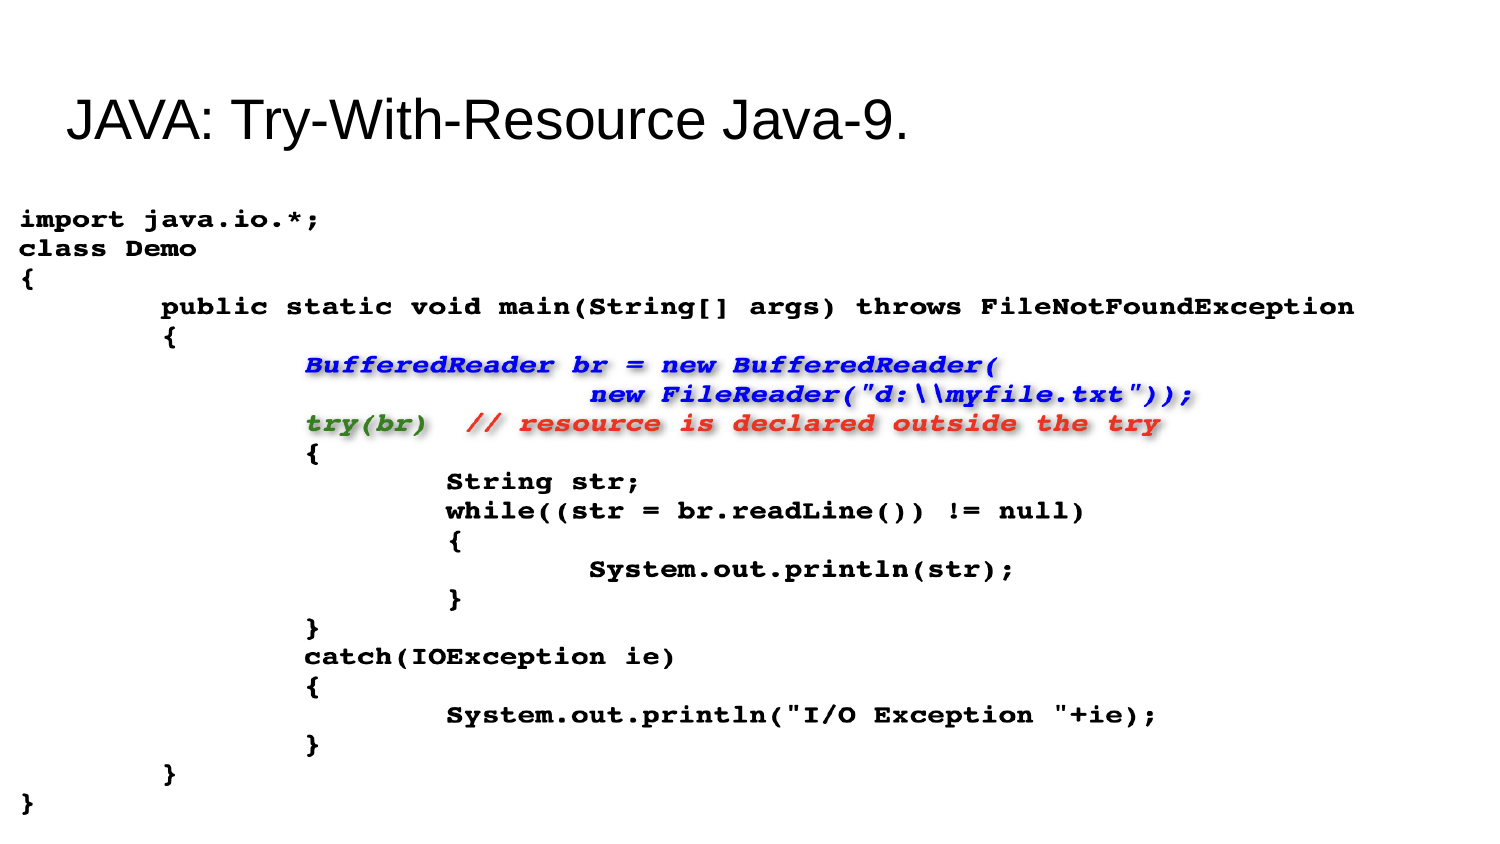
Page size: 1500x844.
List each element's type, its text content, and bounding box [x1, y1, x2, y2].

title JAVA: Try-With-Resource Java-9. [51, 72, 1449, 167]
picture [0, 188, 1500, 837]
